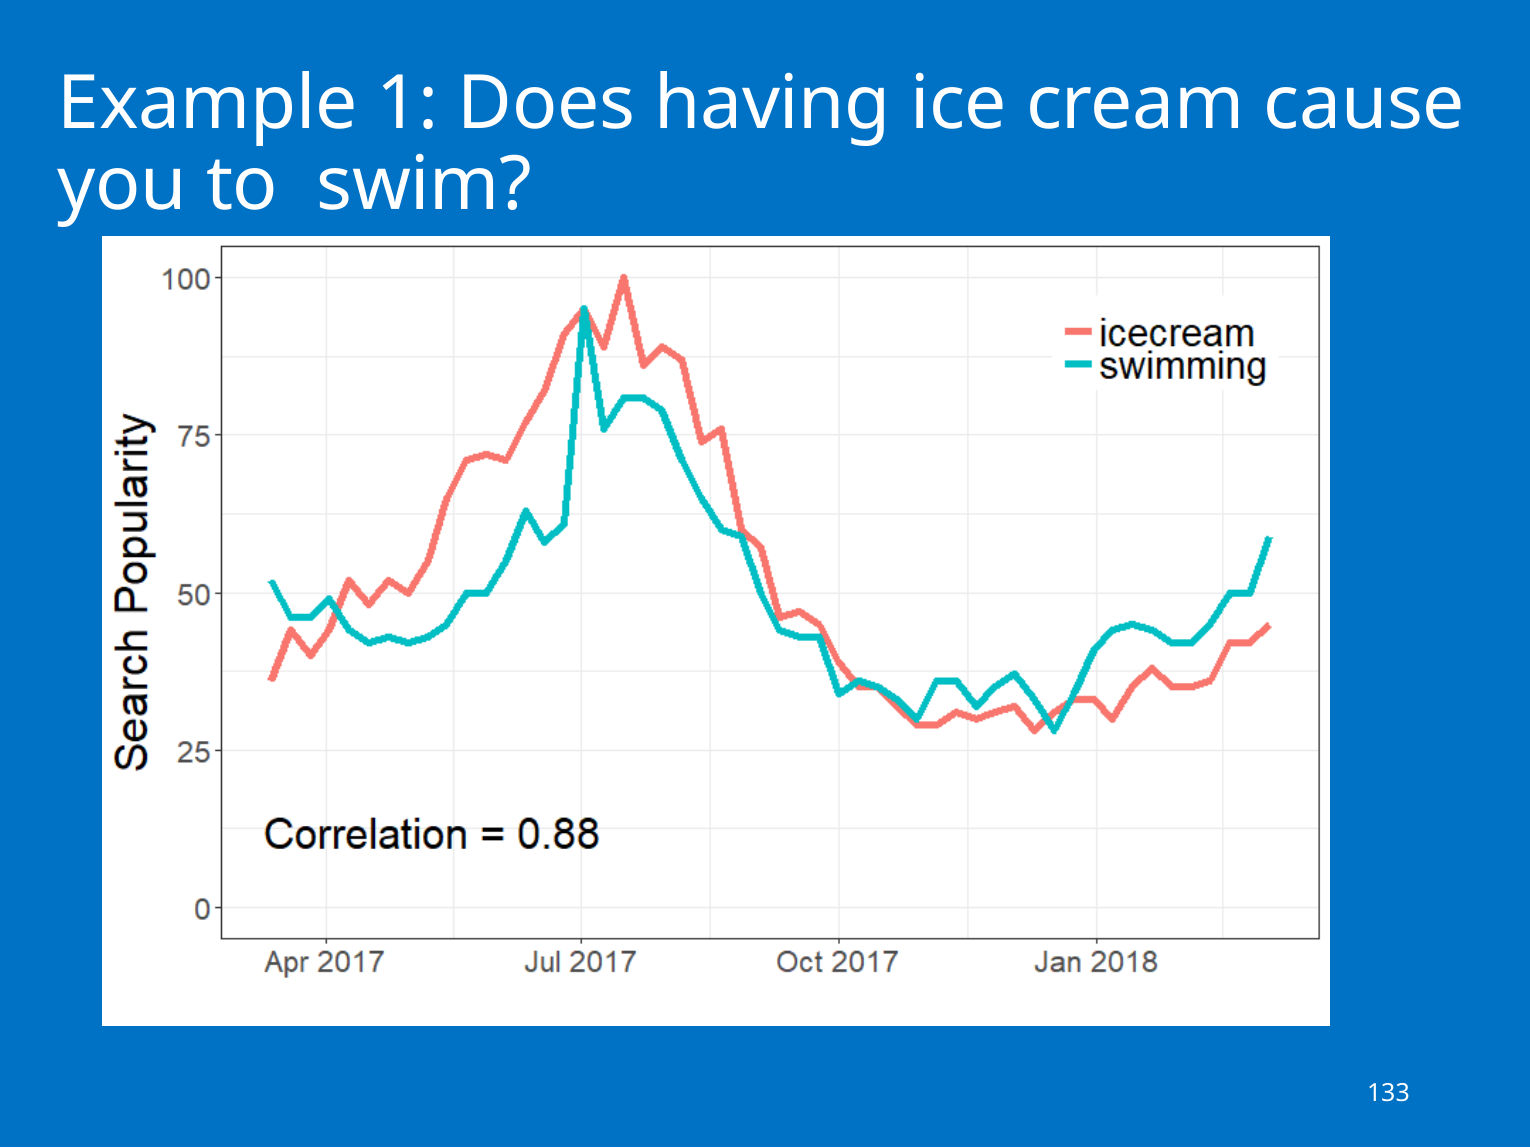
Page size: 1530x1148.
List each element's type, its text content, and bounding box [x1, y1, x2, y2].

title Example 1: Does having ice cream cause you to swim? [33, 48, 1497, 199]
slide_number 133 [1080, 1063, 1425, 1125]
picture [102, 235, 1330, 1027]
